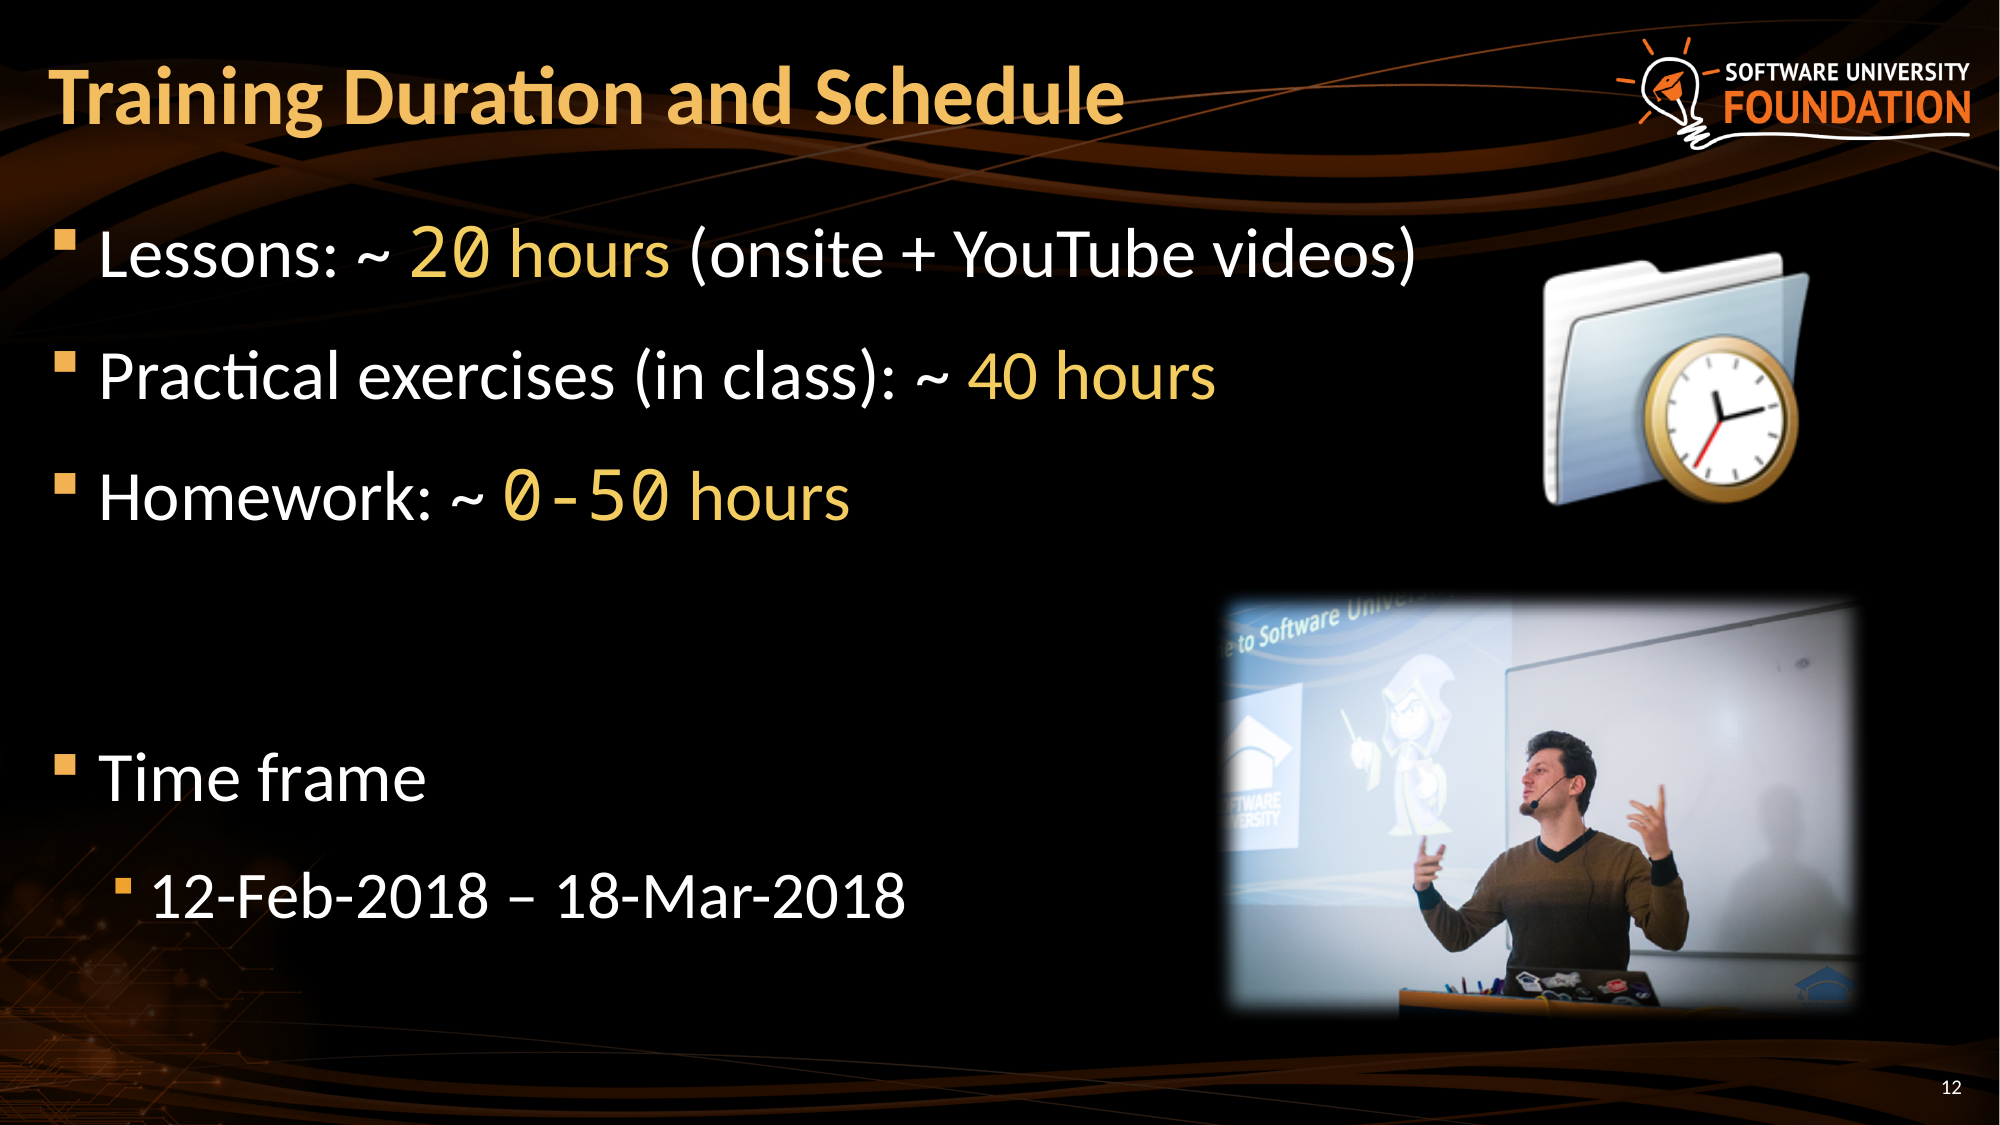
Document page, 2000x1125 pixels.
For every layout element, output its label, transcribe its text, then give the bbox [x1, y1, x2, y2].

list Lessons: ~ 20 hours (onsite + YouTube videos) Practical exercises (in class): ~ 40 hours Homework: ~ 0-50 hours Time frame 12-Feb-2018 – 18-Mar-2018 [31, 188, 1968, 1103]
title Training Duration and Schedule [30, 6, 1602, 189]
picture [0, 0, 2000, 1125]
